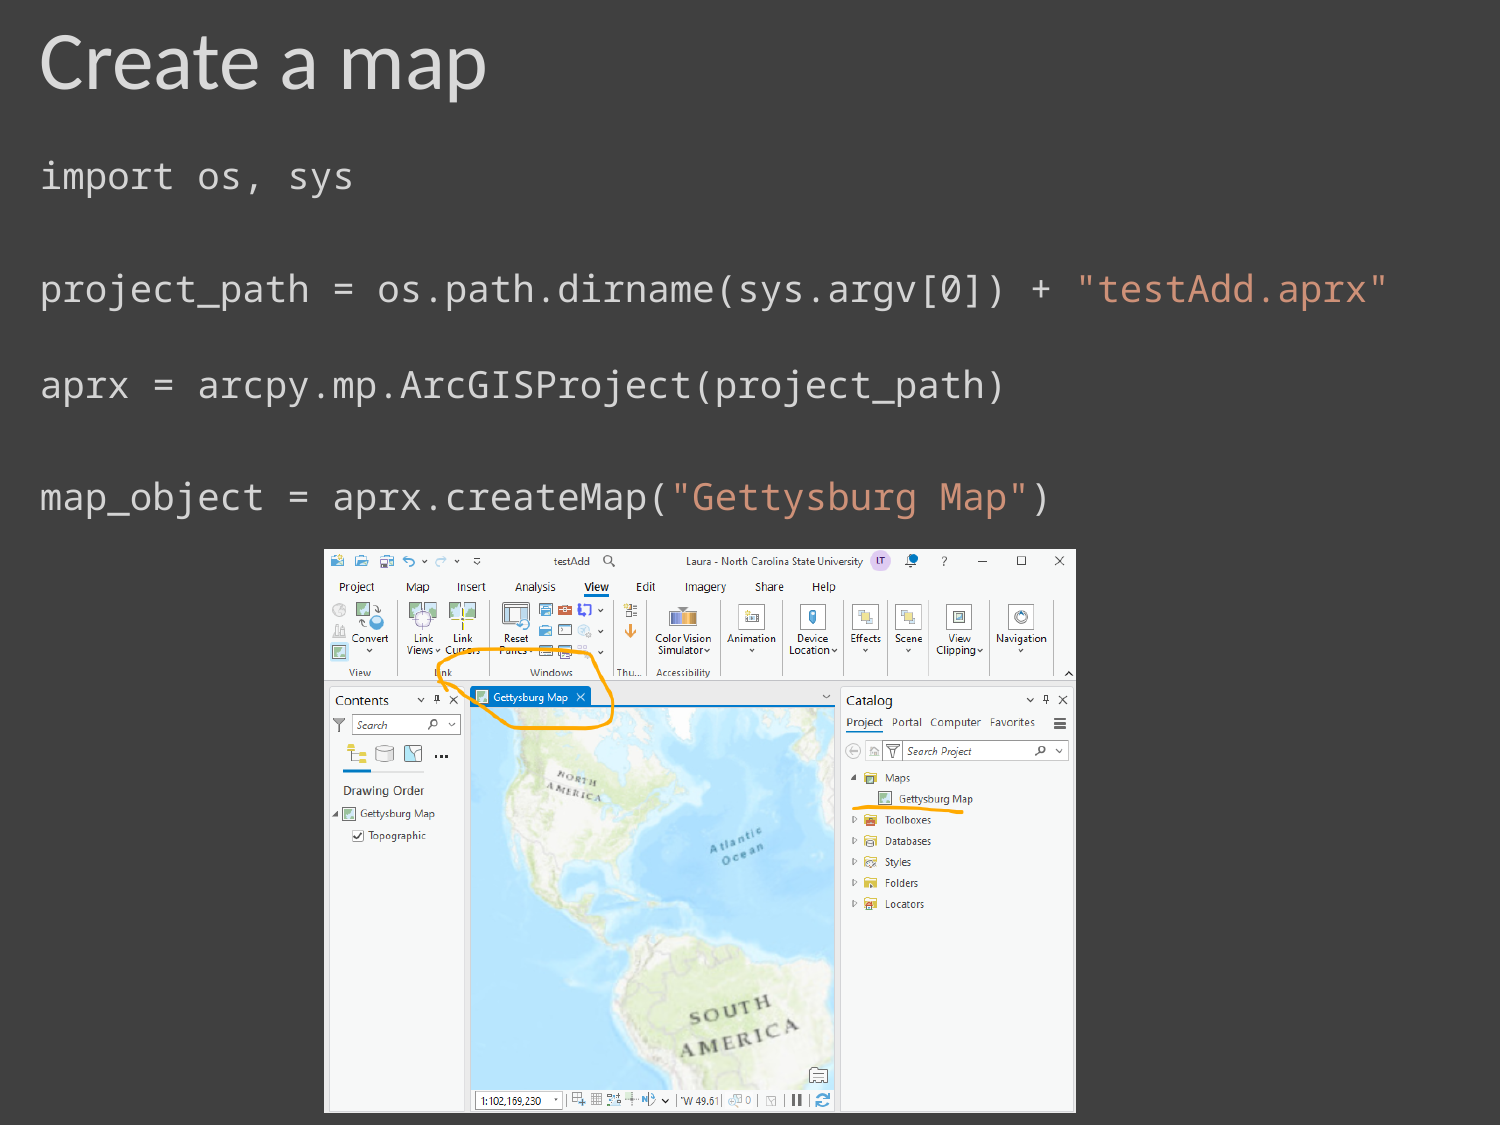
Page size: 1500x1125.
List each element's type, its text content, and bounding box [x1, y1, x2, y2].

list import os, sys project_path = os.path.dirname(sys.argv[0]) + "testAdd.aprx" aprx = arcpy.mp.ArcGISProject(project_path) map_object = aprx.createMap("Gettysburg Map") [24, 149, 1450, 1038]
title Create a map [24, 24, 1338, 100]
picture [324, 549, 1076, 1113]
